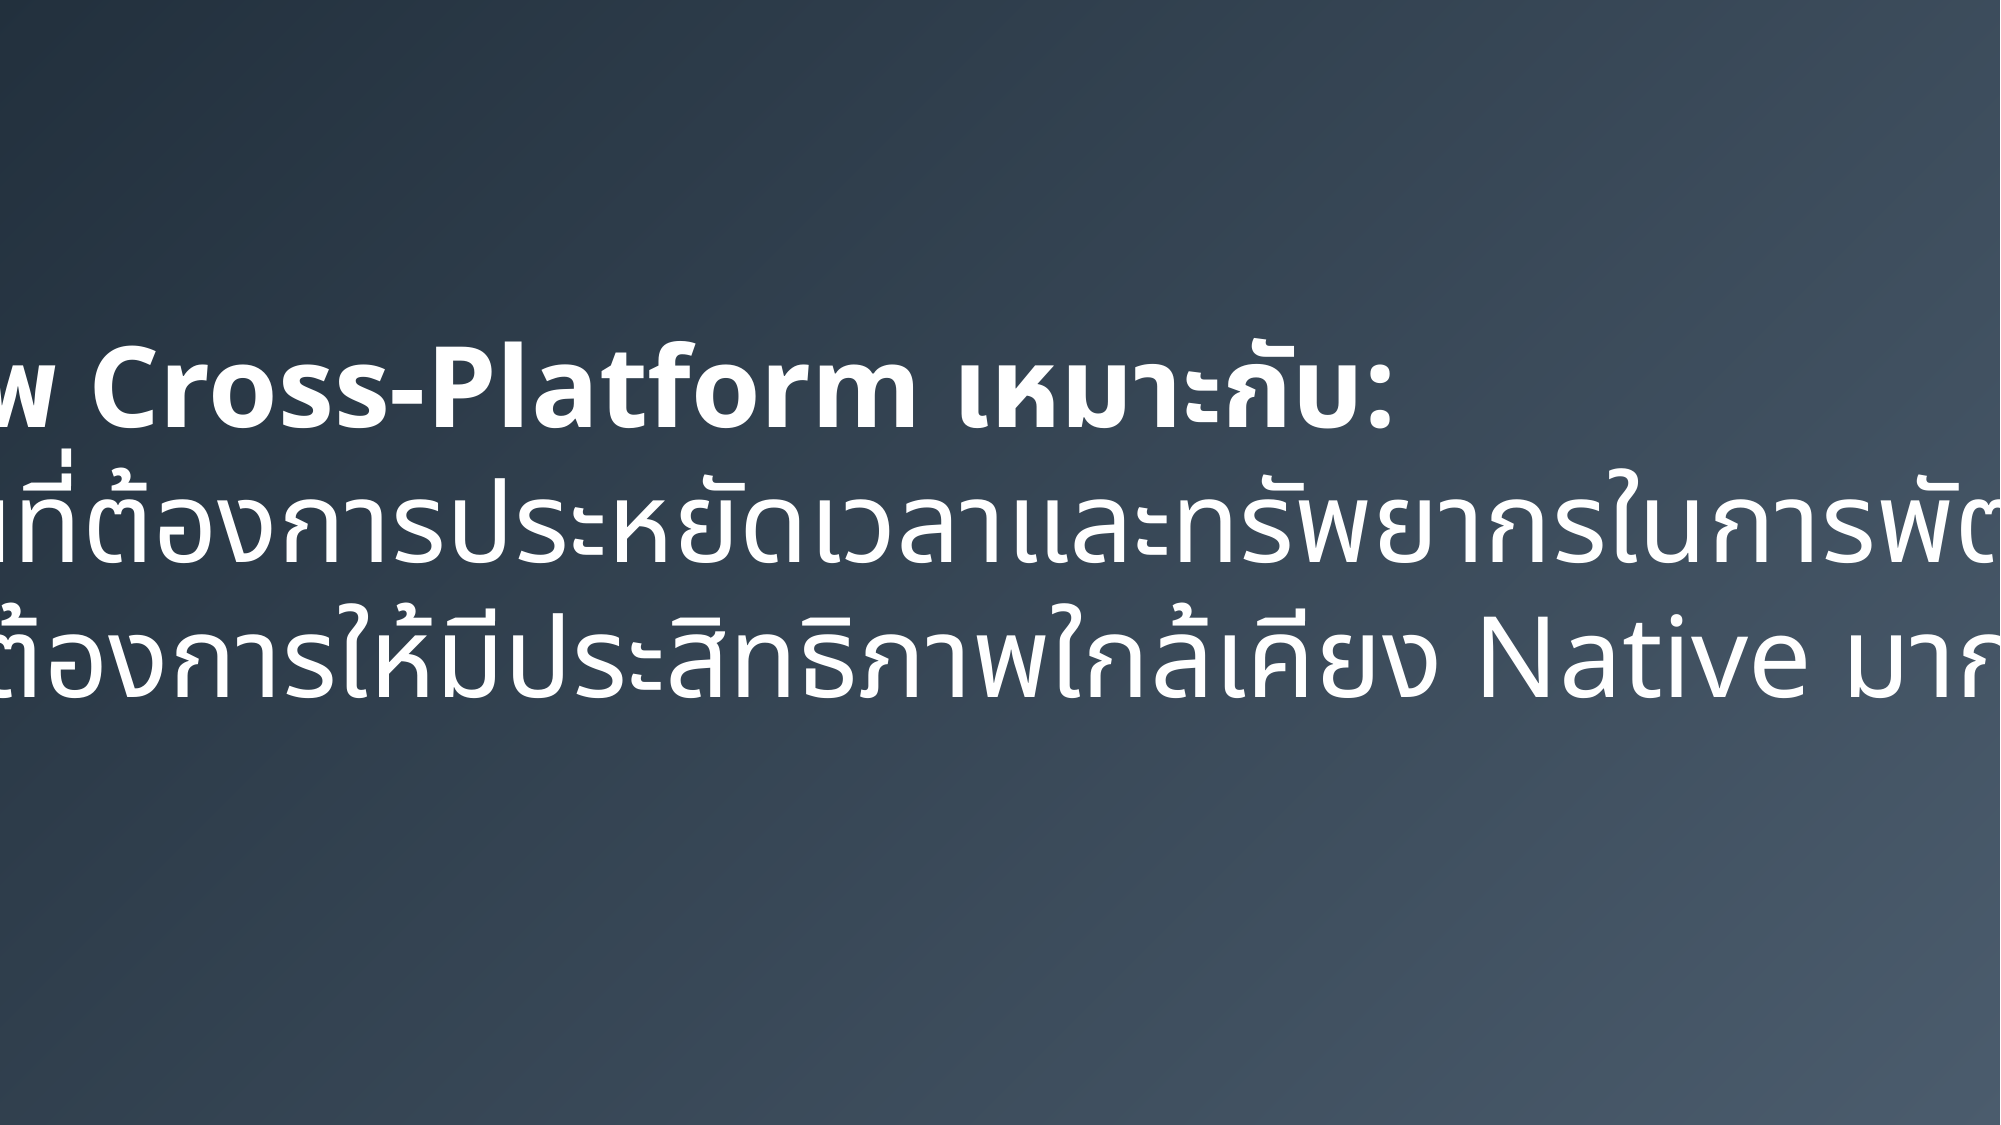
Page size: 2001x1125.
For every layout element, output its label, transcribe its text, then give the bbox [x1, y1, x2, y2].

text_box แอพ Cross-Platform เหมาะกับ: งานที่ต้องการประหยัดเวลาและทรัพยากรในการพัฒนา แต่ต้องการให้มีประสิทธิภาพใกล้เคียง Native มากที่สุด [0, 307, 2000, 727]
